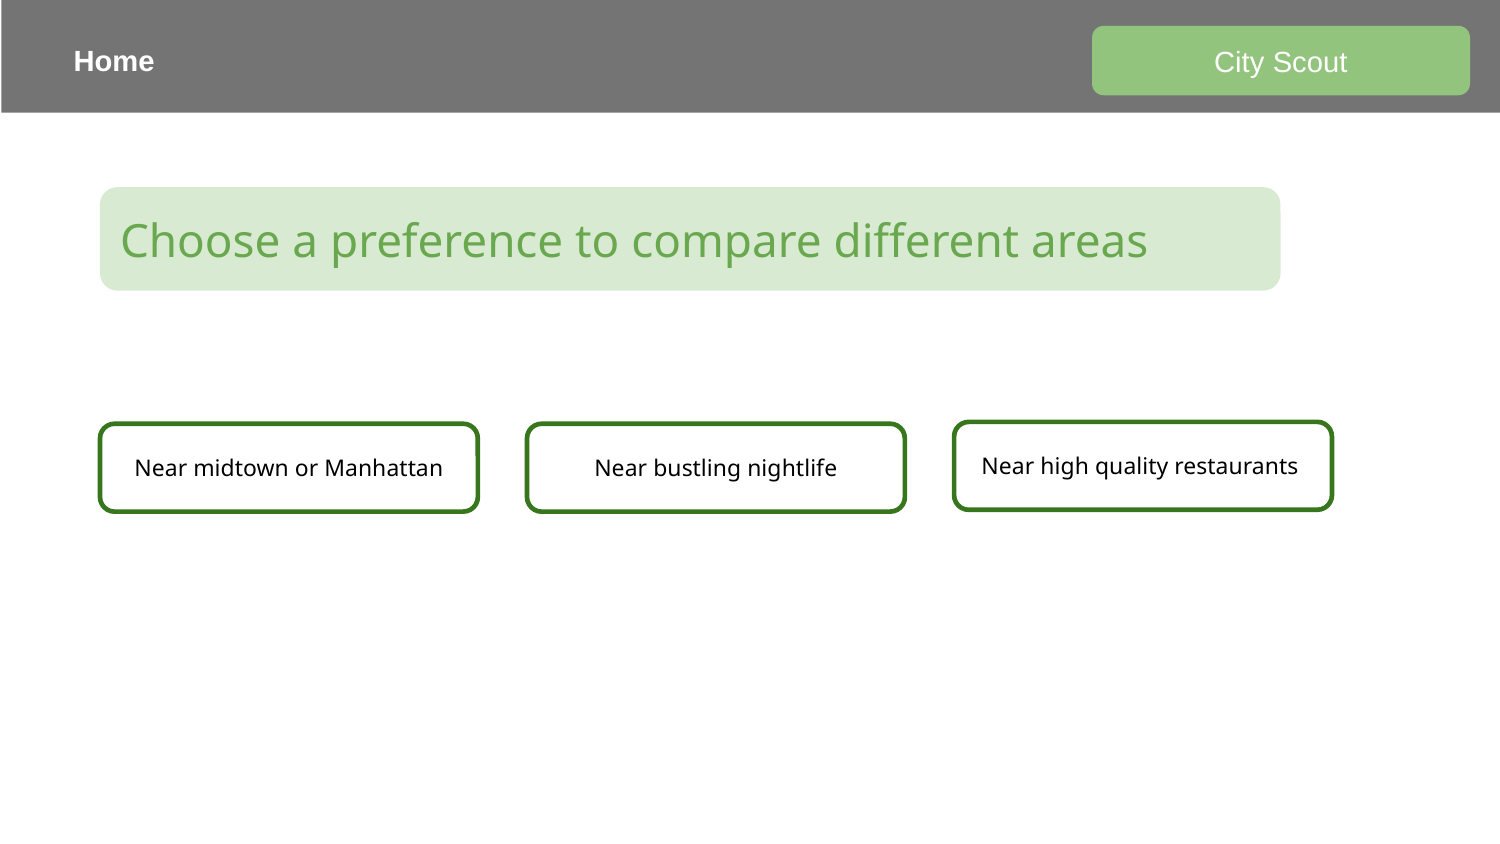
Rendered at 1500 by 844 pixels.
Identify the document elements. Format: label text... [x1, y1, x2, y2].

text_box [1, 0, 1500, 113]
text_box Choose a preference to compare different areas [99, 187, 1281, 291]
text_box Near bustling nightlife [527, 423, 905, 512]
text_box Near high quality restaurants [954, 421, 1332, 510]
text_box City Scout [1092, 25, 1471, 96]
text_box Near midtown or Manhattan [99, 423, 478, 512]
text_box Home [58, 27, 179, 93]
